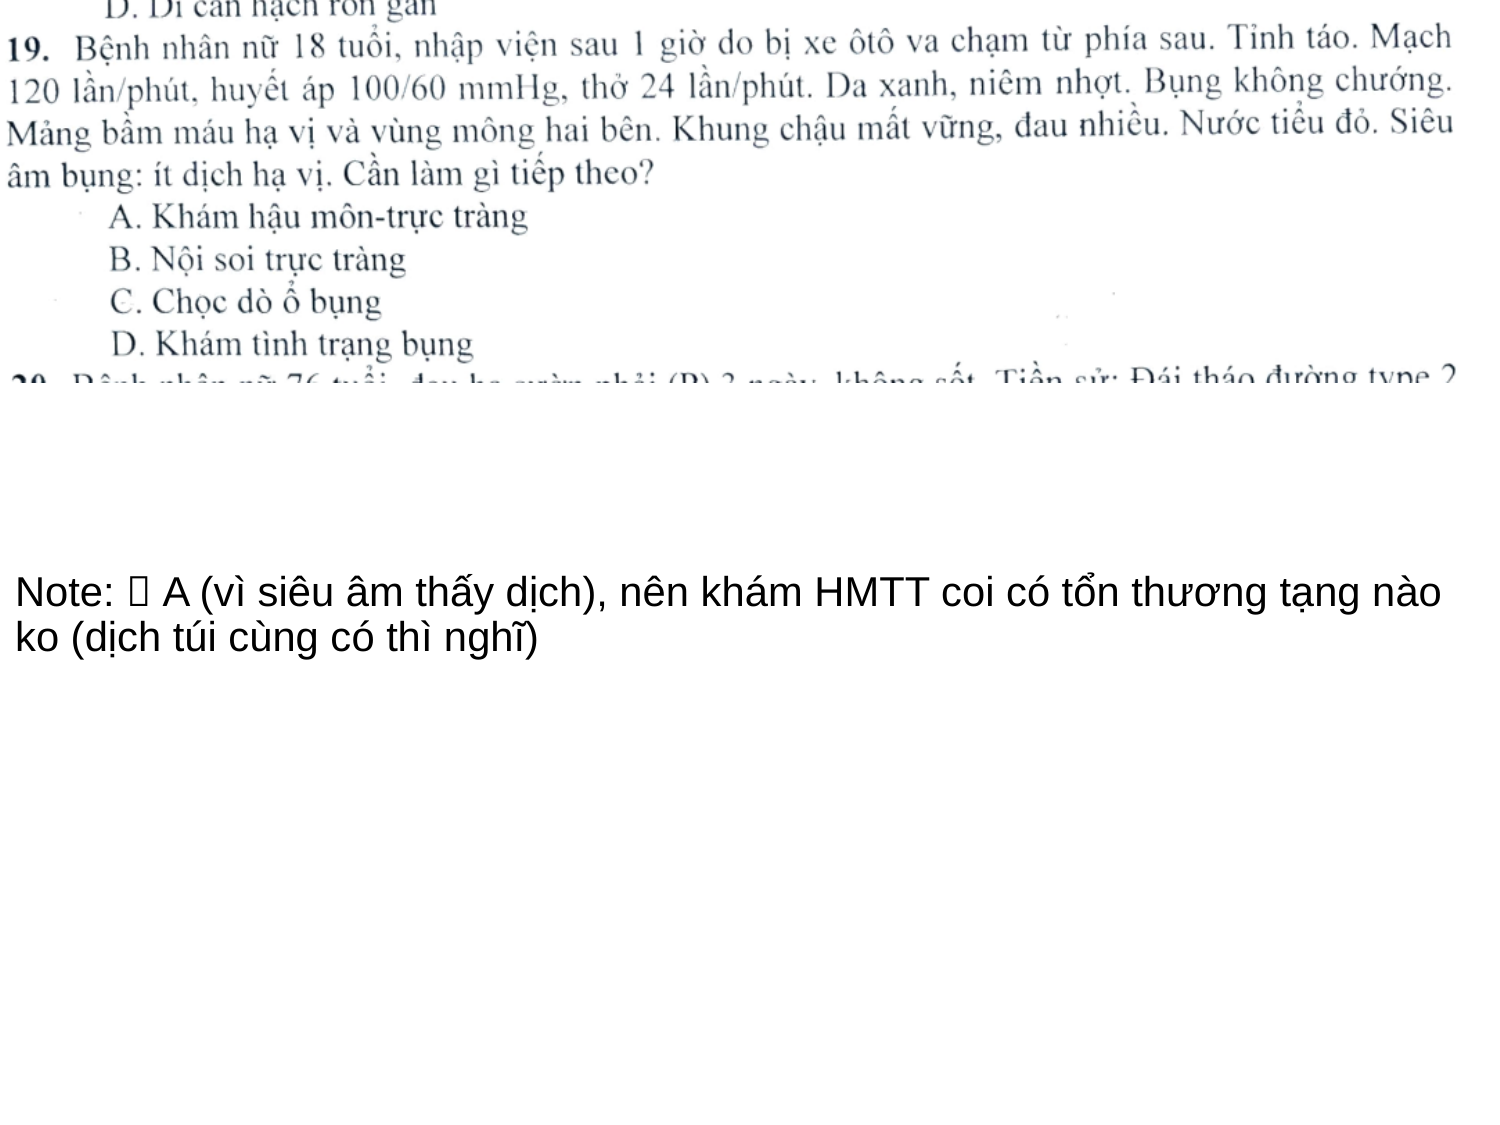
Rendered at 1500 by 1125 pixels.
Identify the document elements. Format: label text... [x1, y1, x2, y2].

subtitle Note:  A (vì siêu âm thấy dịch), nên khám HMTT coi có tổn thương tạng nào ko (dịch túi cùng có thì nghĩ) [0, 562, 1500, 1094]
picture [0, 0, 1500, 383]
